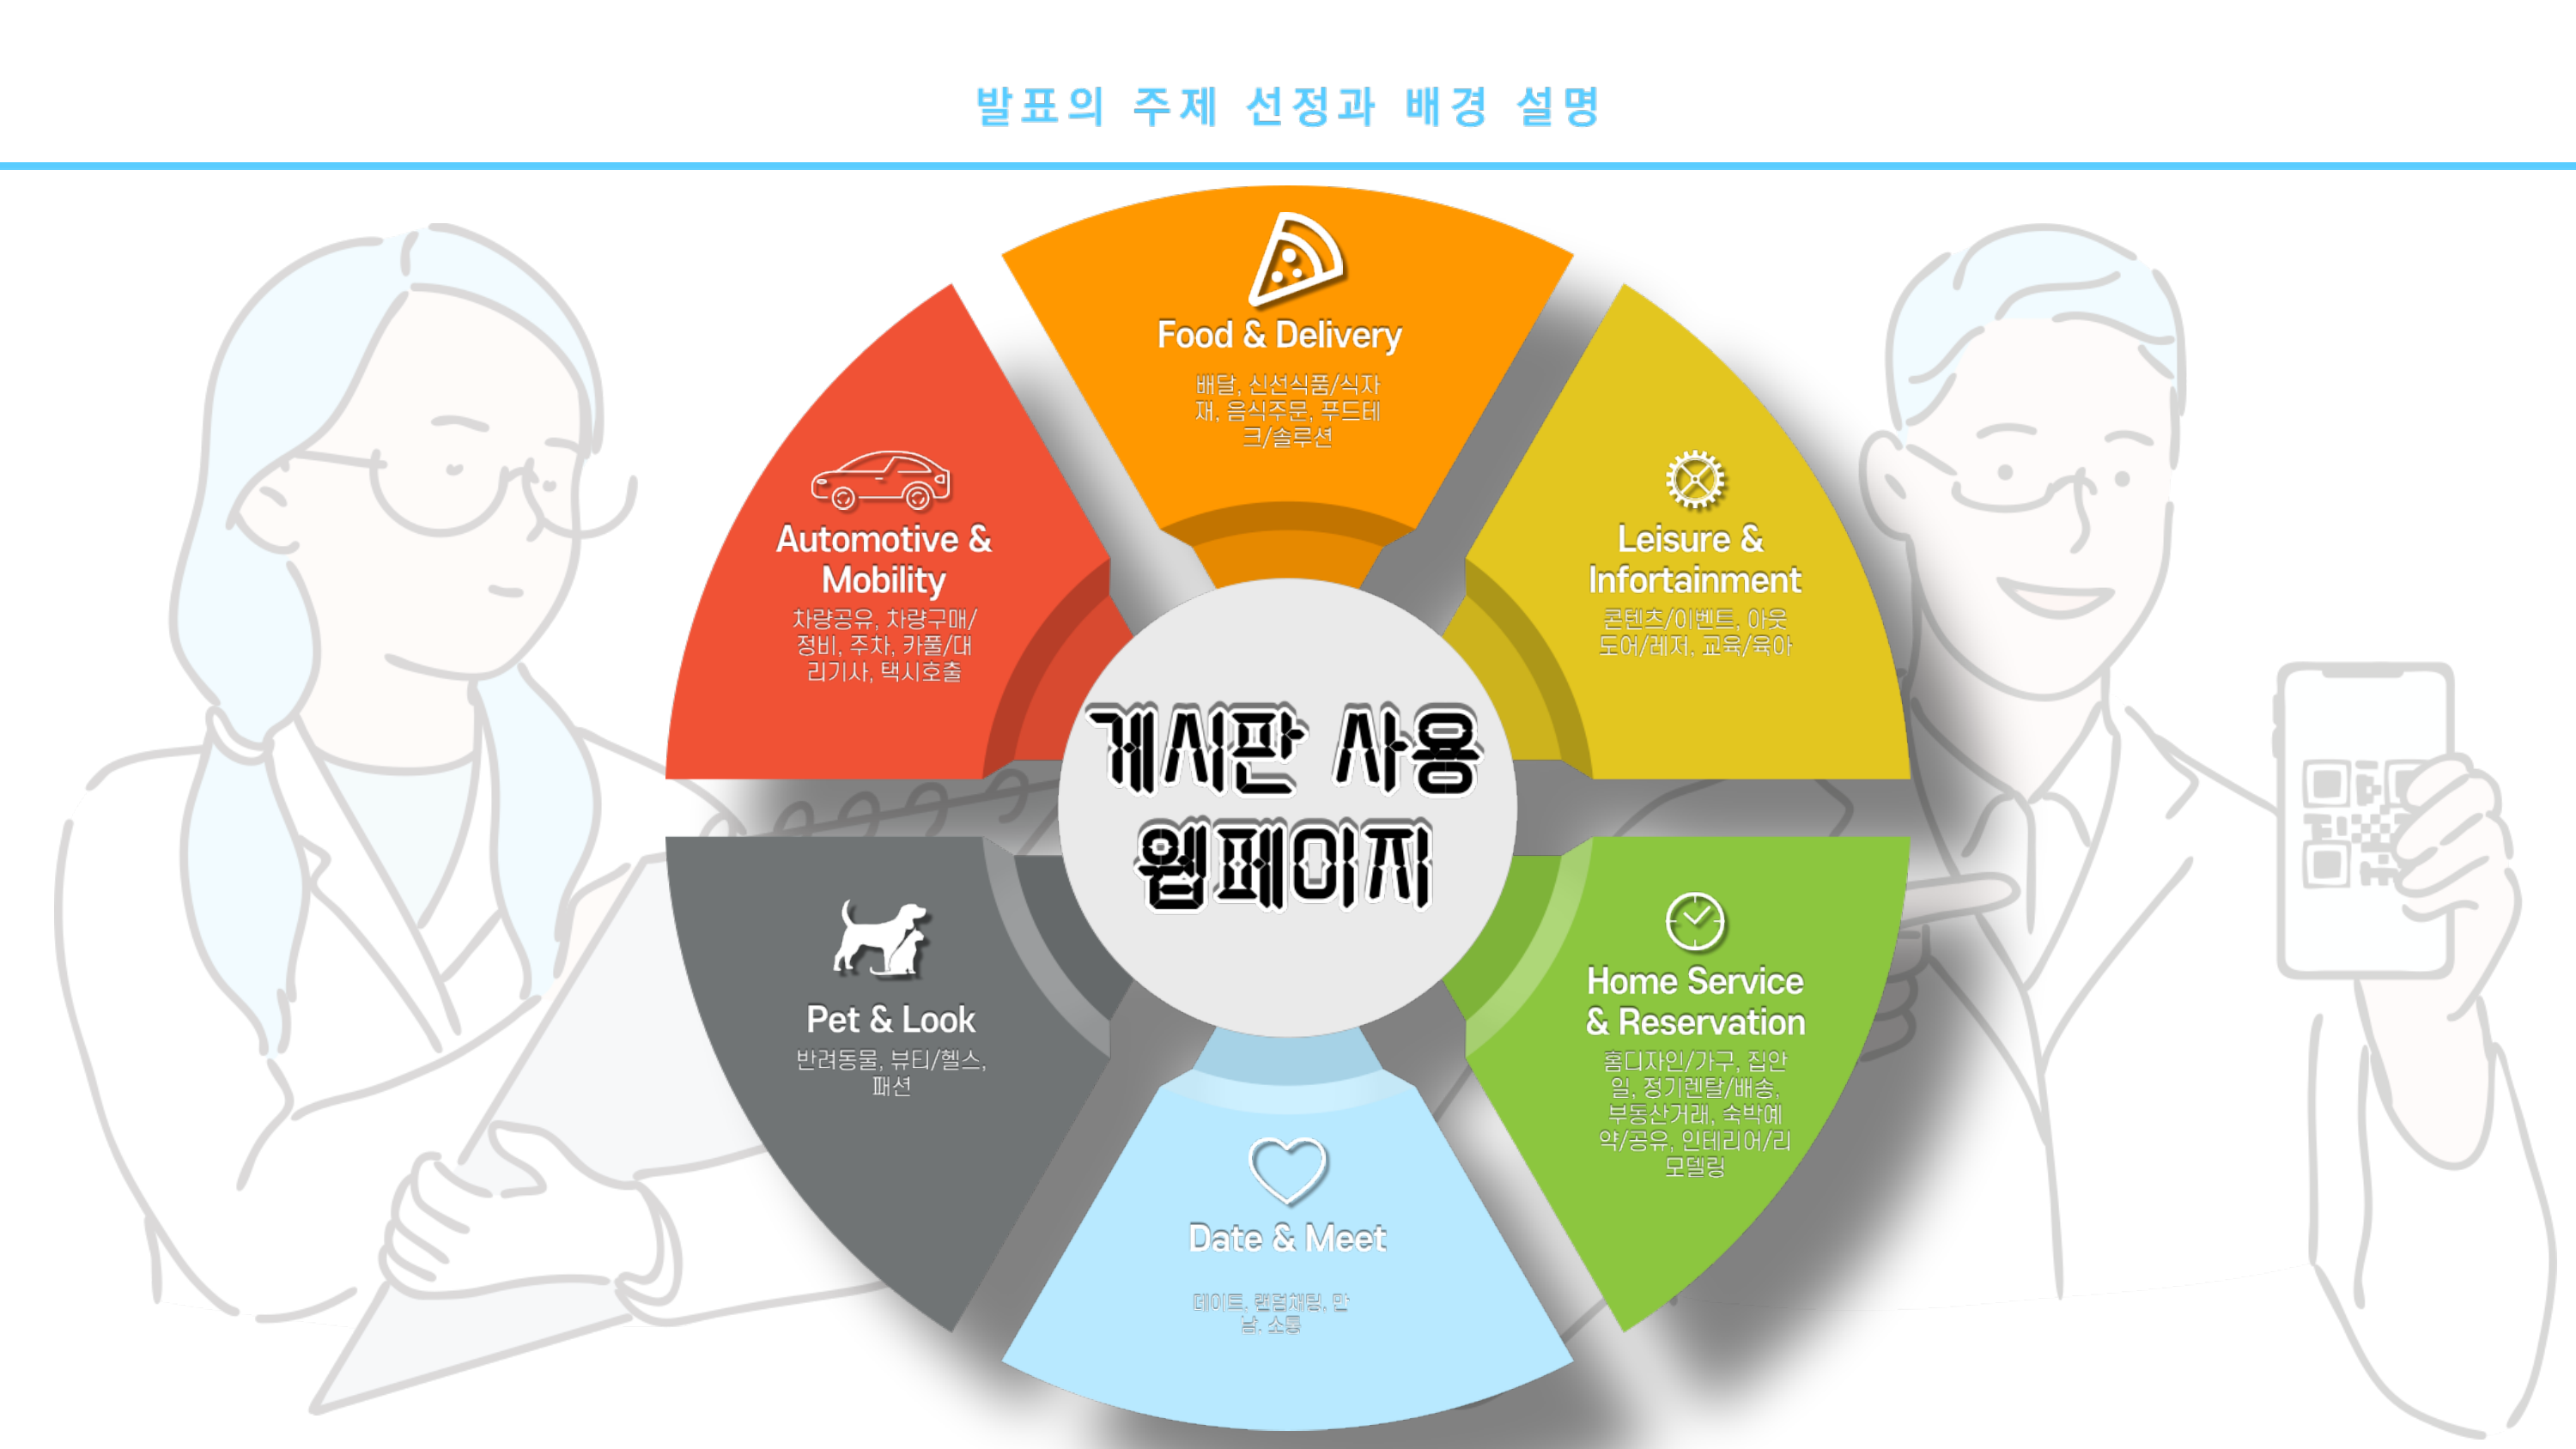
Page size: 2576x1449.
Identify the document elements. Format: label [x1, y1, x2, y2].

picture [125, 170, 2576, 1449]
picture [740, 483, 1899, 1389]
picture [125, 0, 2576, 162]
text_box [665, 185, 1911, 1432]
text_box [1249, 212, 1343, 306]
text_box [54, 223, 2557, 1440]
picture [1125, 279, 1496, 513]
text_box [0, 162, 2576, 170]
text_box [833, 898, 927, 977]
text_box [811, 450, 950, 510]
text_box [1661, 445, 1730, 482]
text_box [1249, 1137, 1327, 1204]
